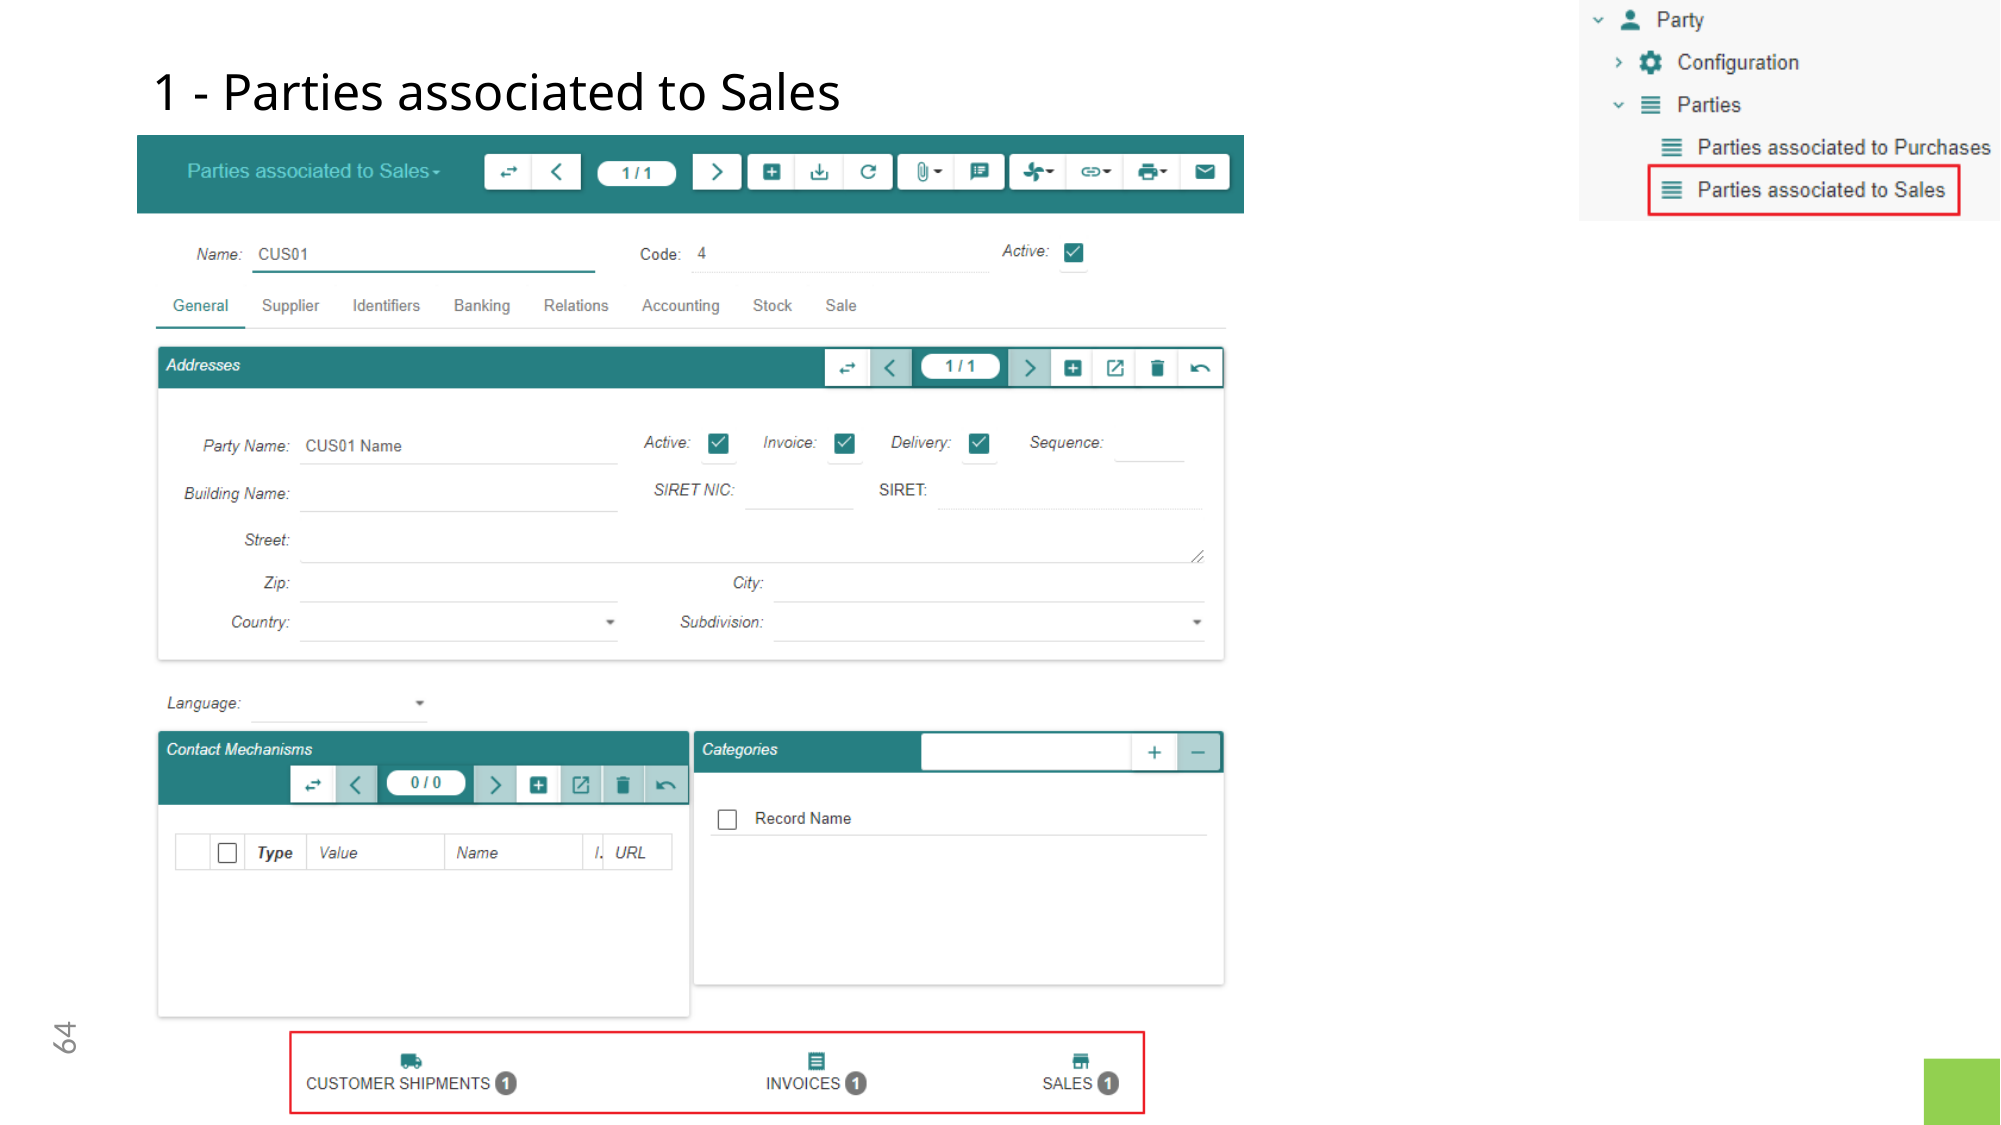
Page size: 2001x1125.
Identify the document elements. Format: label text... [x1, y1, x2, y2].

title 1 - Parties associated to Sales [137, 59, 1579, 136]
slide_number 64 [32, 969, 93, 1108]
text_box [1923, 1058, 2000, 1125]
picture [1579, 0, 2000, 221]
picture [137, 135, 1244, 1125]
